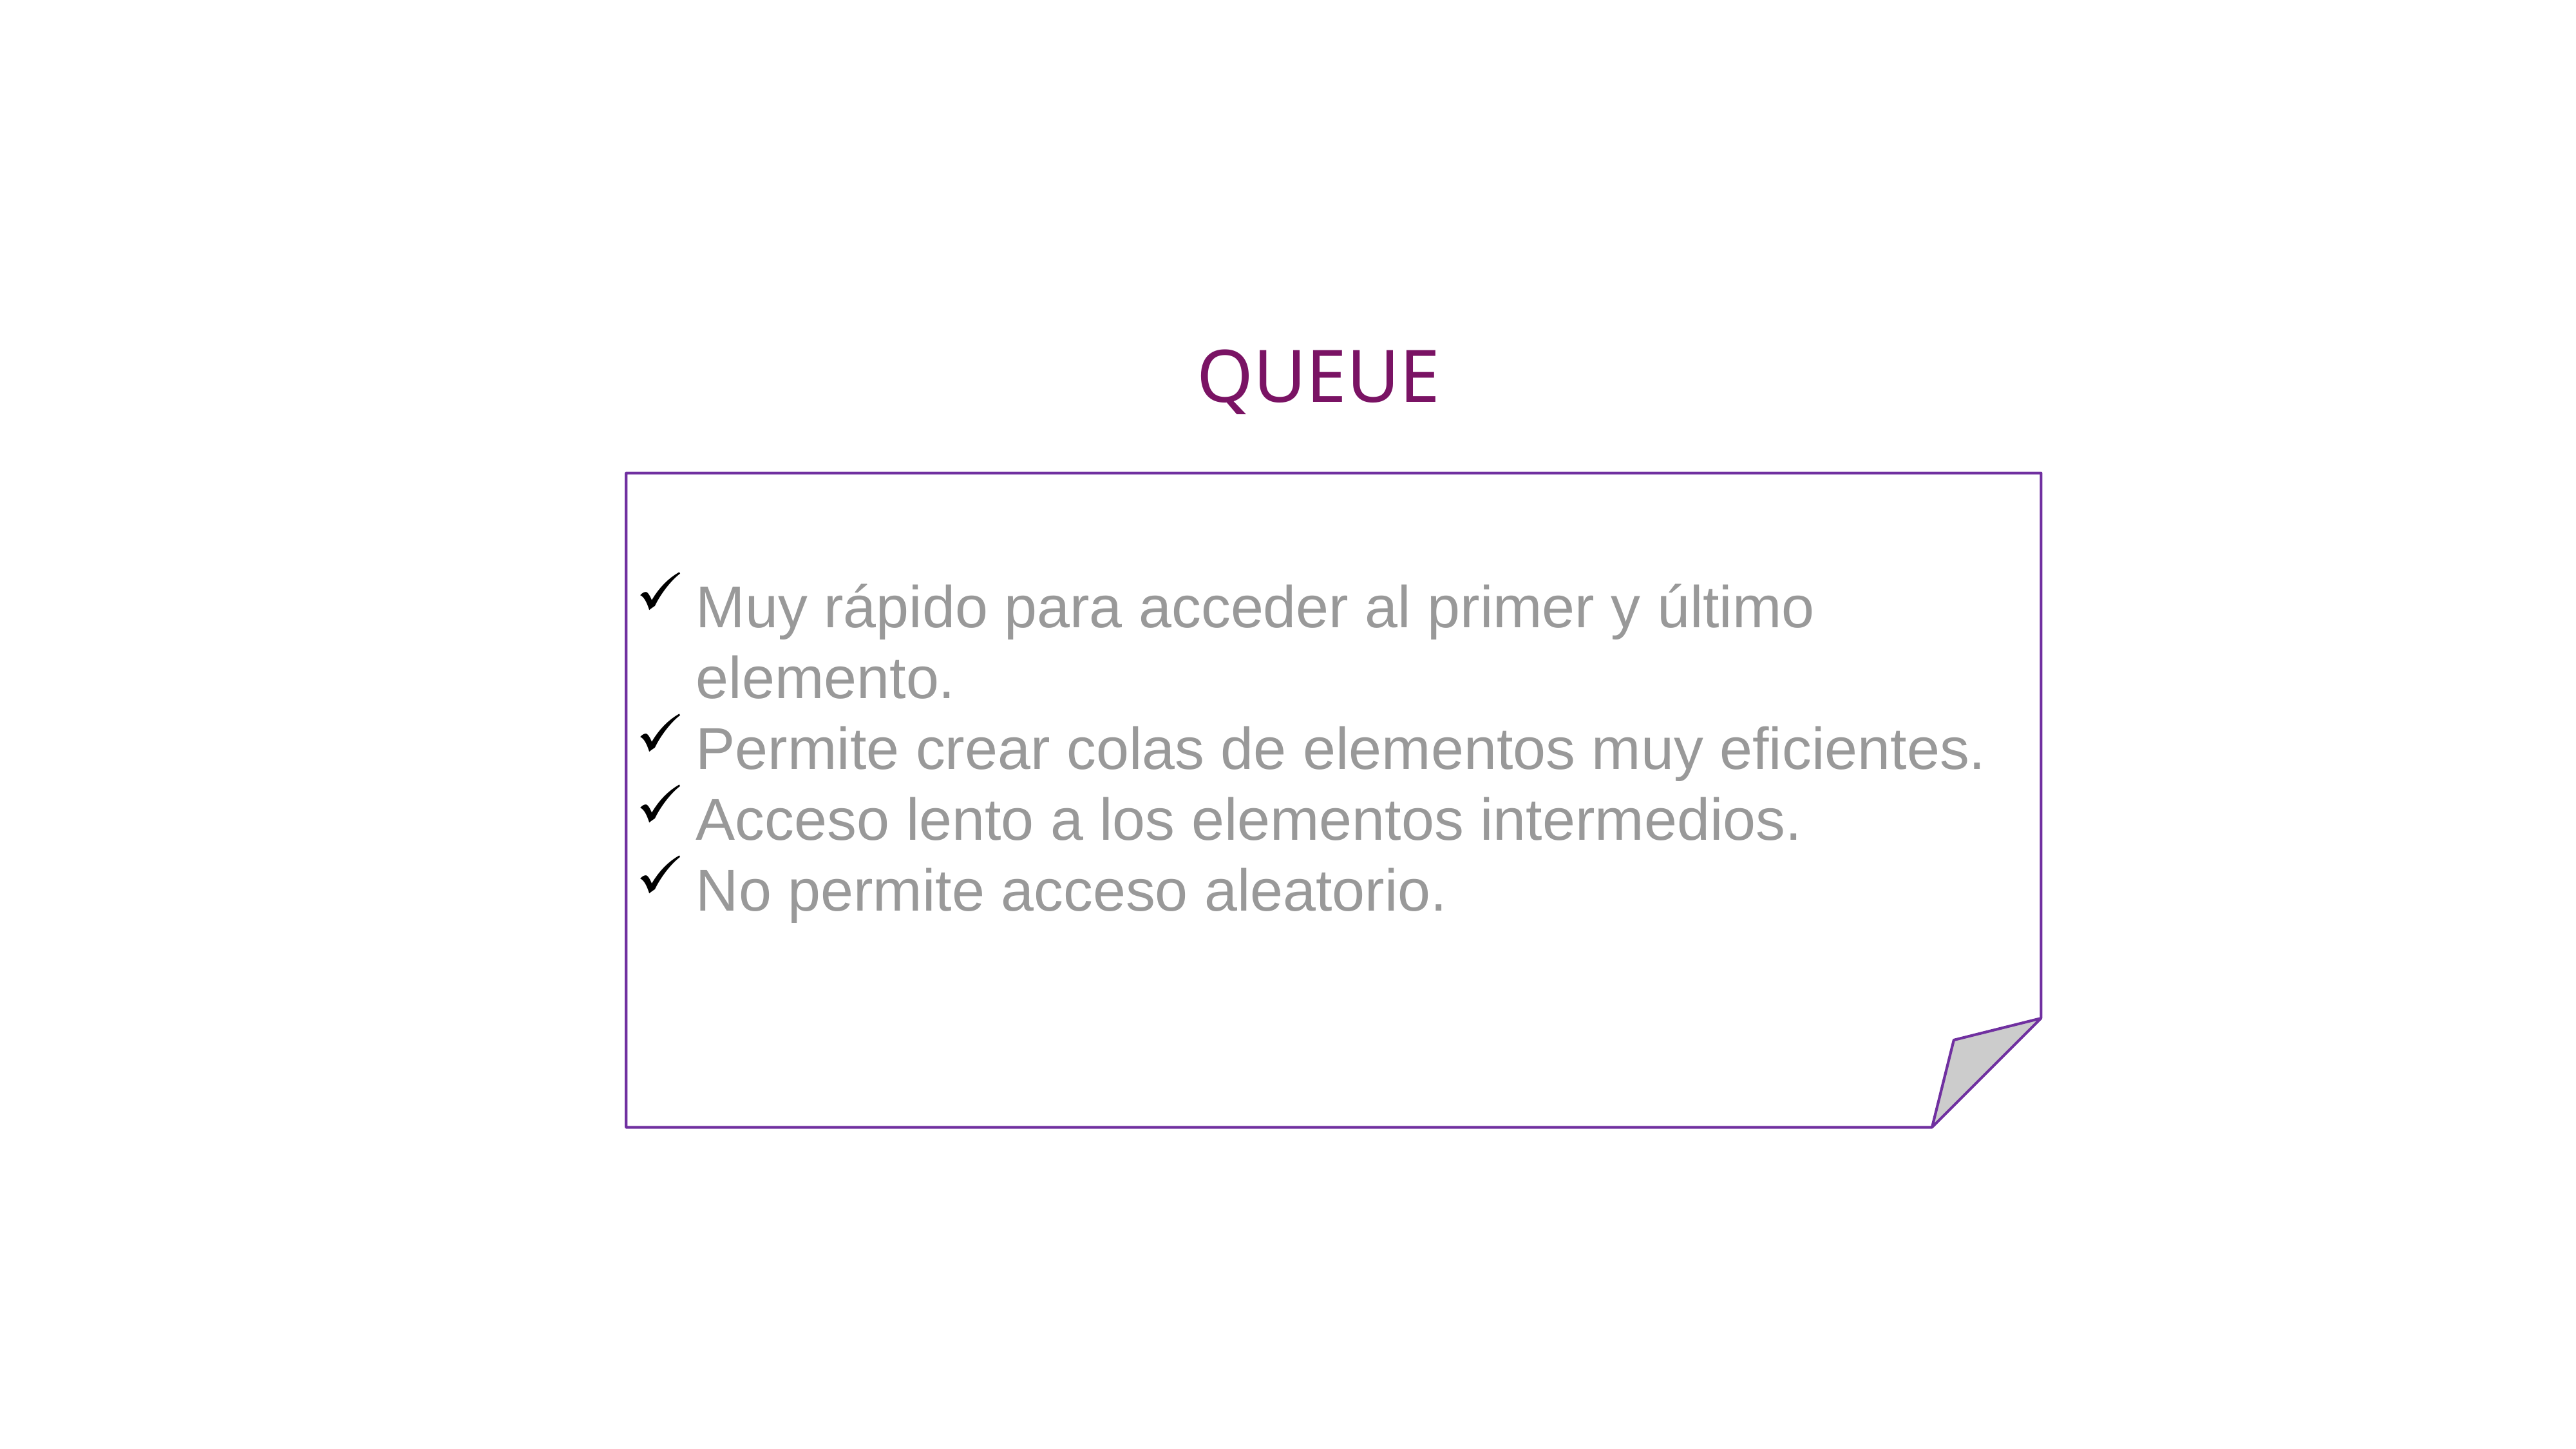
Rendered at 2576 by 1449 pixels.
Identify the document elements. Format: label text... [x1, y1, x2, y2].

text_box Muy rápido para acceder al primer y último elemento. Permite crear colas de elementos muy eficientes. Acceso lento a los elementos intermedios. No permite acceso aleatorio. [625, 471, 2043, 1129]
text_box QUEUE [558, 242, 2079, 616]
